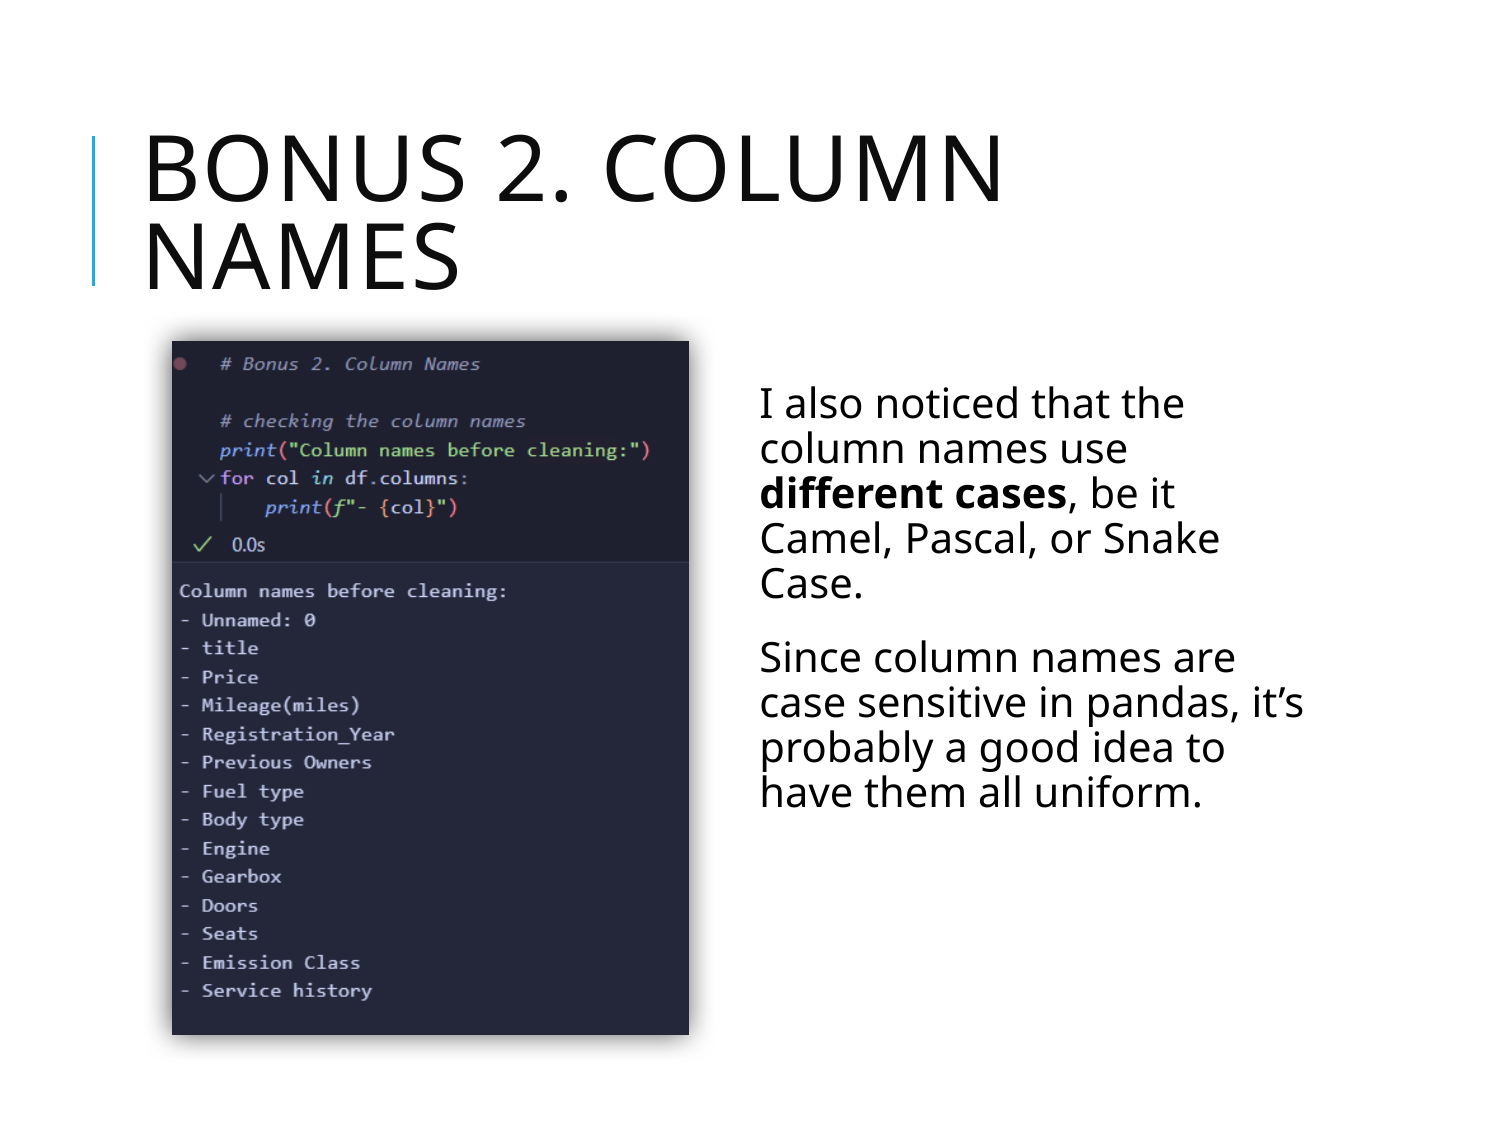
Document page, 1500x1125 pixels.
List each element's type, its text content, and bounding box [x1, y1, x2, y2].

title Bonus 2. column names [126, 96, 1322, 342]
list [172, 341, 689, 1036]
list I also noticed that the column names use different cases, be it Camel, Pascal, or Snake Case. Since column names are case sensitive in pandas, it’s probably a good idea to have them all uniform. [736, 375, 1322, 1035]
